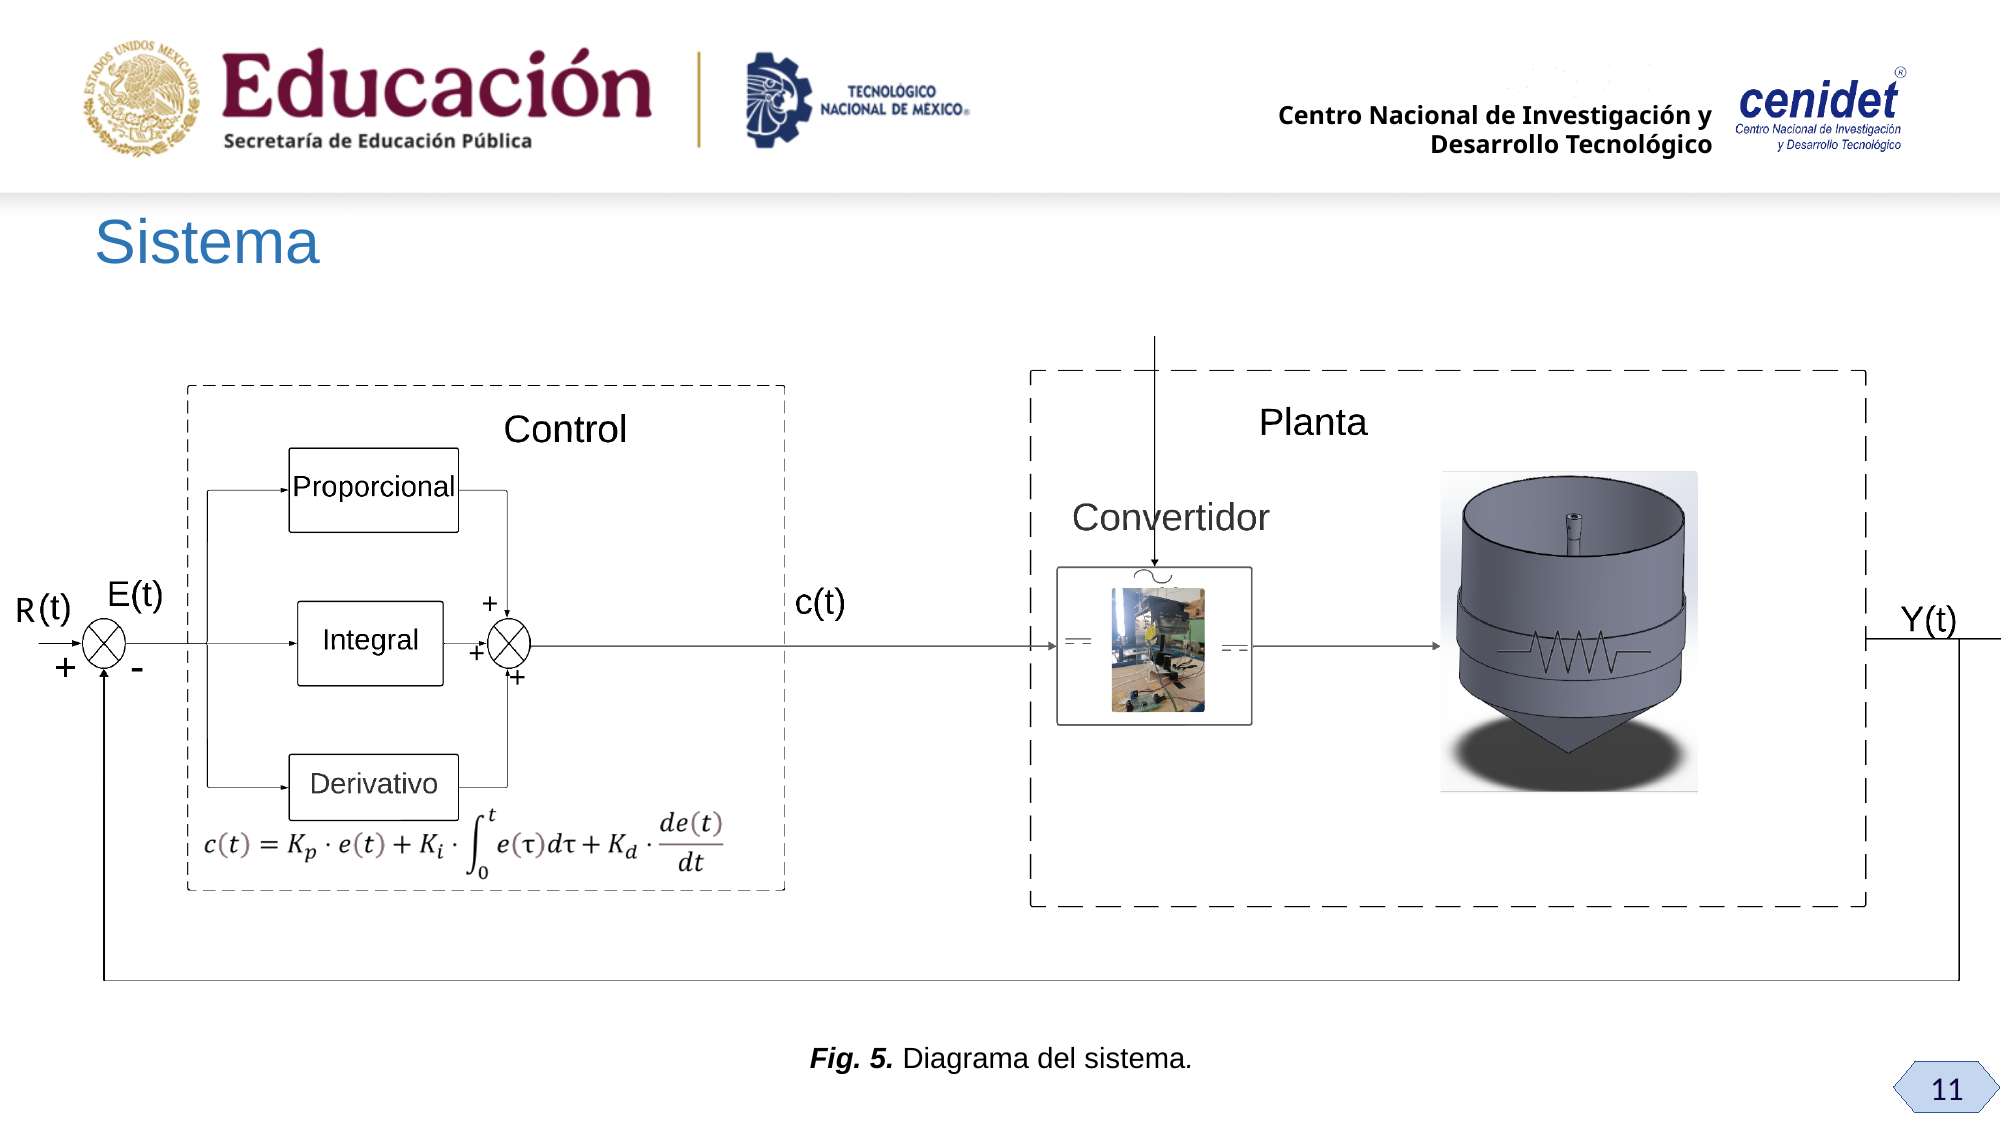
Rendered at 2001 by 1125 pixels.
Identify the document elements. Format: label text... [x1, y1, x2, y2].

text_box Centro Nacional de Investigación y Desarrollo Tecnológico [1177, 91, 1727, 167]
text_box Sistema [50, 193, 365, 284]
text_box Fig. 5. Diagrama del sistema. [795, 1032, 1242, 1083]
text_box R [0, 577, 38, 638]
slide_number 11 [1893, 1061, 2000, 1113]
picture [0, 0, 2001, 1125]
